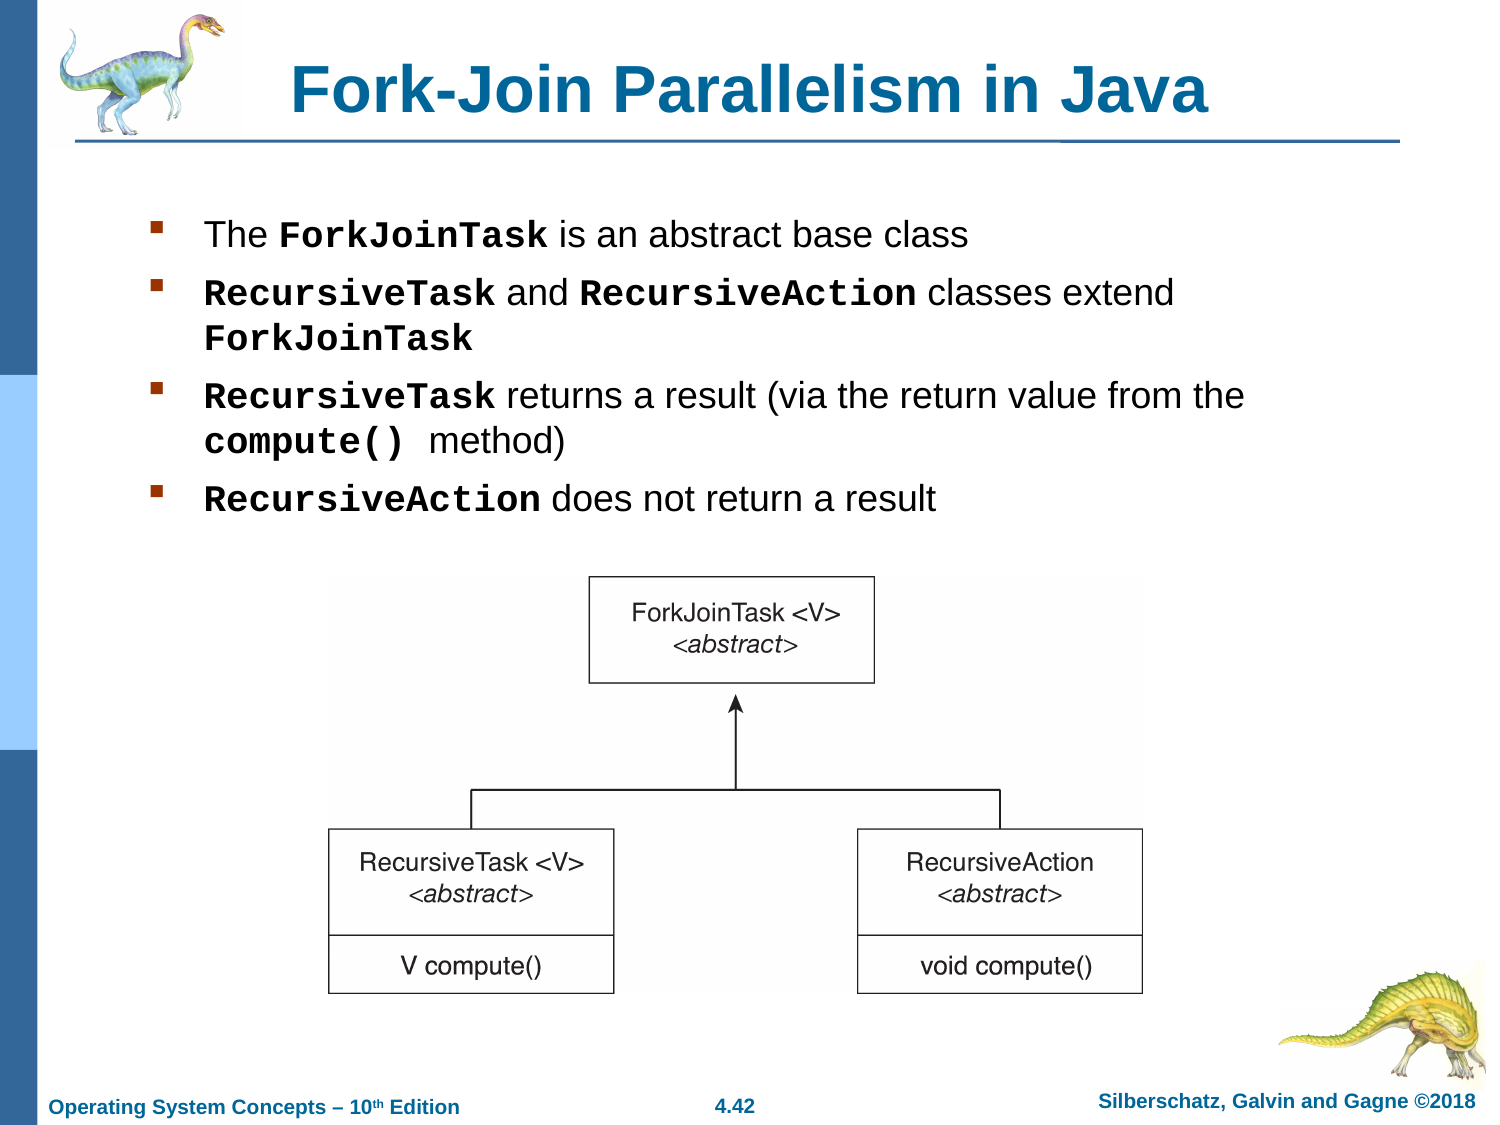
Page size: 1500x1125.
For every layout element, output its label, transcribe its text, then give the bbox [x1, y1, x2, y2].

title Fork-Join Parallelism in Java [75, 38, 1425, 133]
list The ForkJoinTask is an abstract base class RecursiveTask and RecursiveAction classes extend ForkJoinTask RecursiveTask returns a result (via the return value from the compute() method) RecursiveAction does not return a result [132, 202, 1398, 507]
picture [1275, 959, 1486, 1090]
picture [46, 0, 243, 149]
picture [328, 576, 1143, 994]
